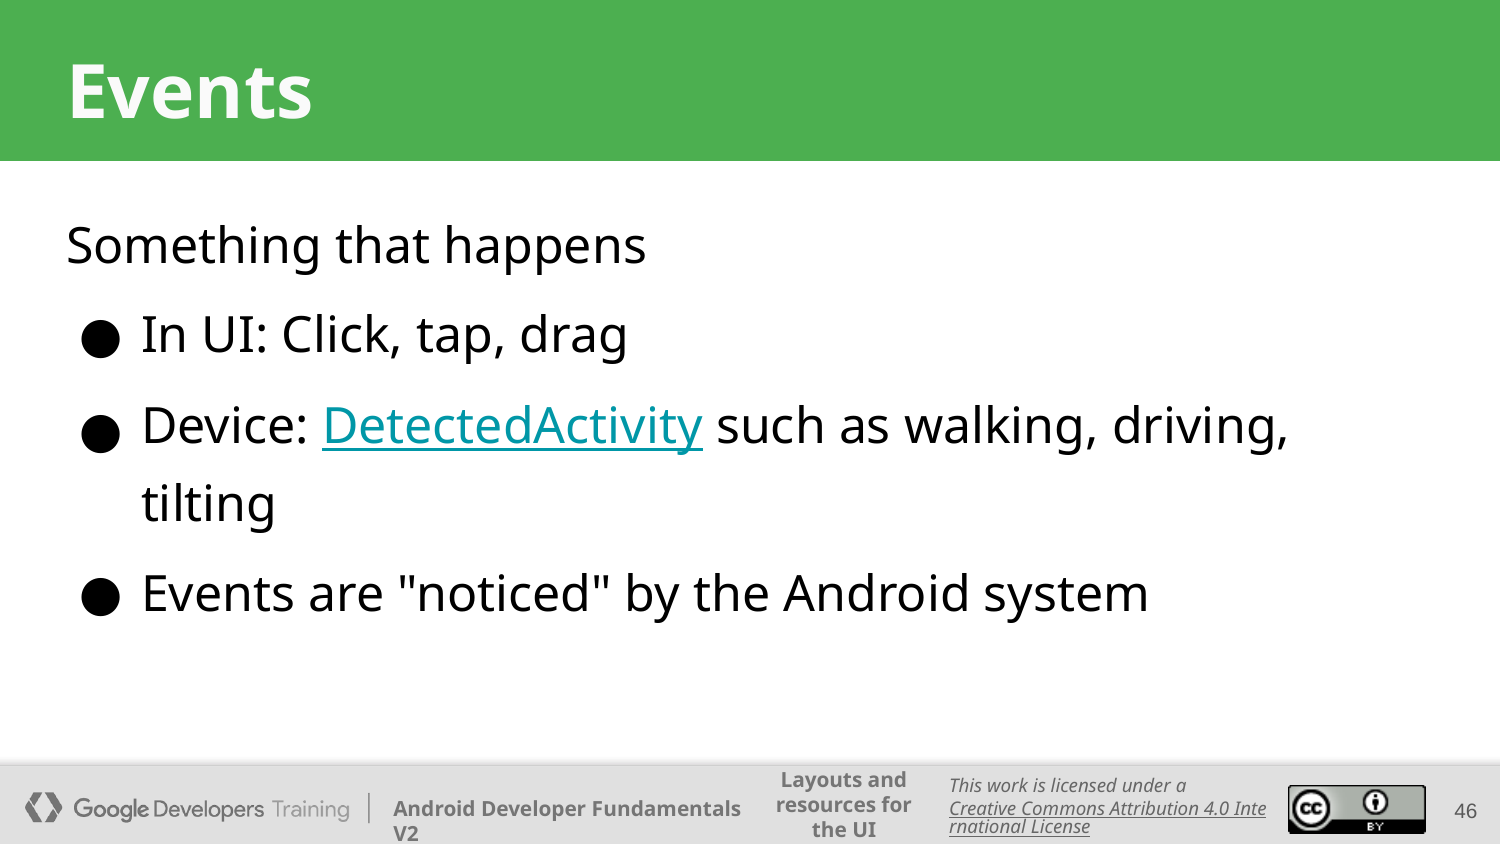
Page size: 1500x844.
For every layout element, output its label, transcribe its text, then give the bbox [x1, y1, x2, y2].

title Events [51, 28, 1449, 122]
list Something that happens In UI: Click, tap, drag Device: DetectedActivity such as walking, driving, tilting Events are "noticed" by the Android system [51, 189, 1449, 712]
picture [0, 161, 1500, 844]
slide_number ‹#› [1402, 777, 1493, 842]
